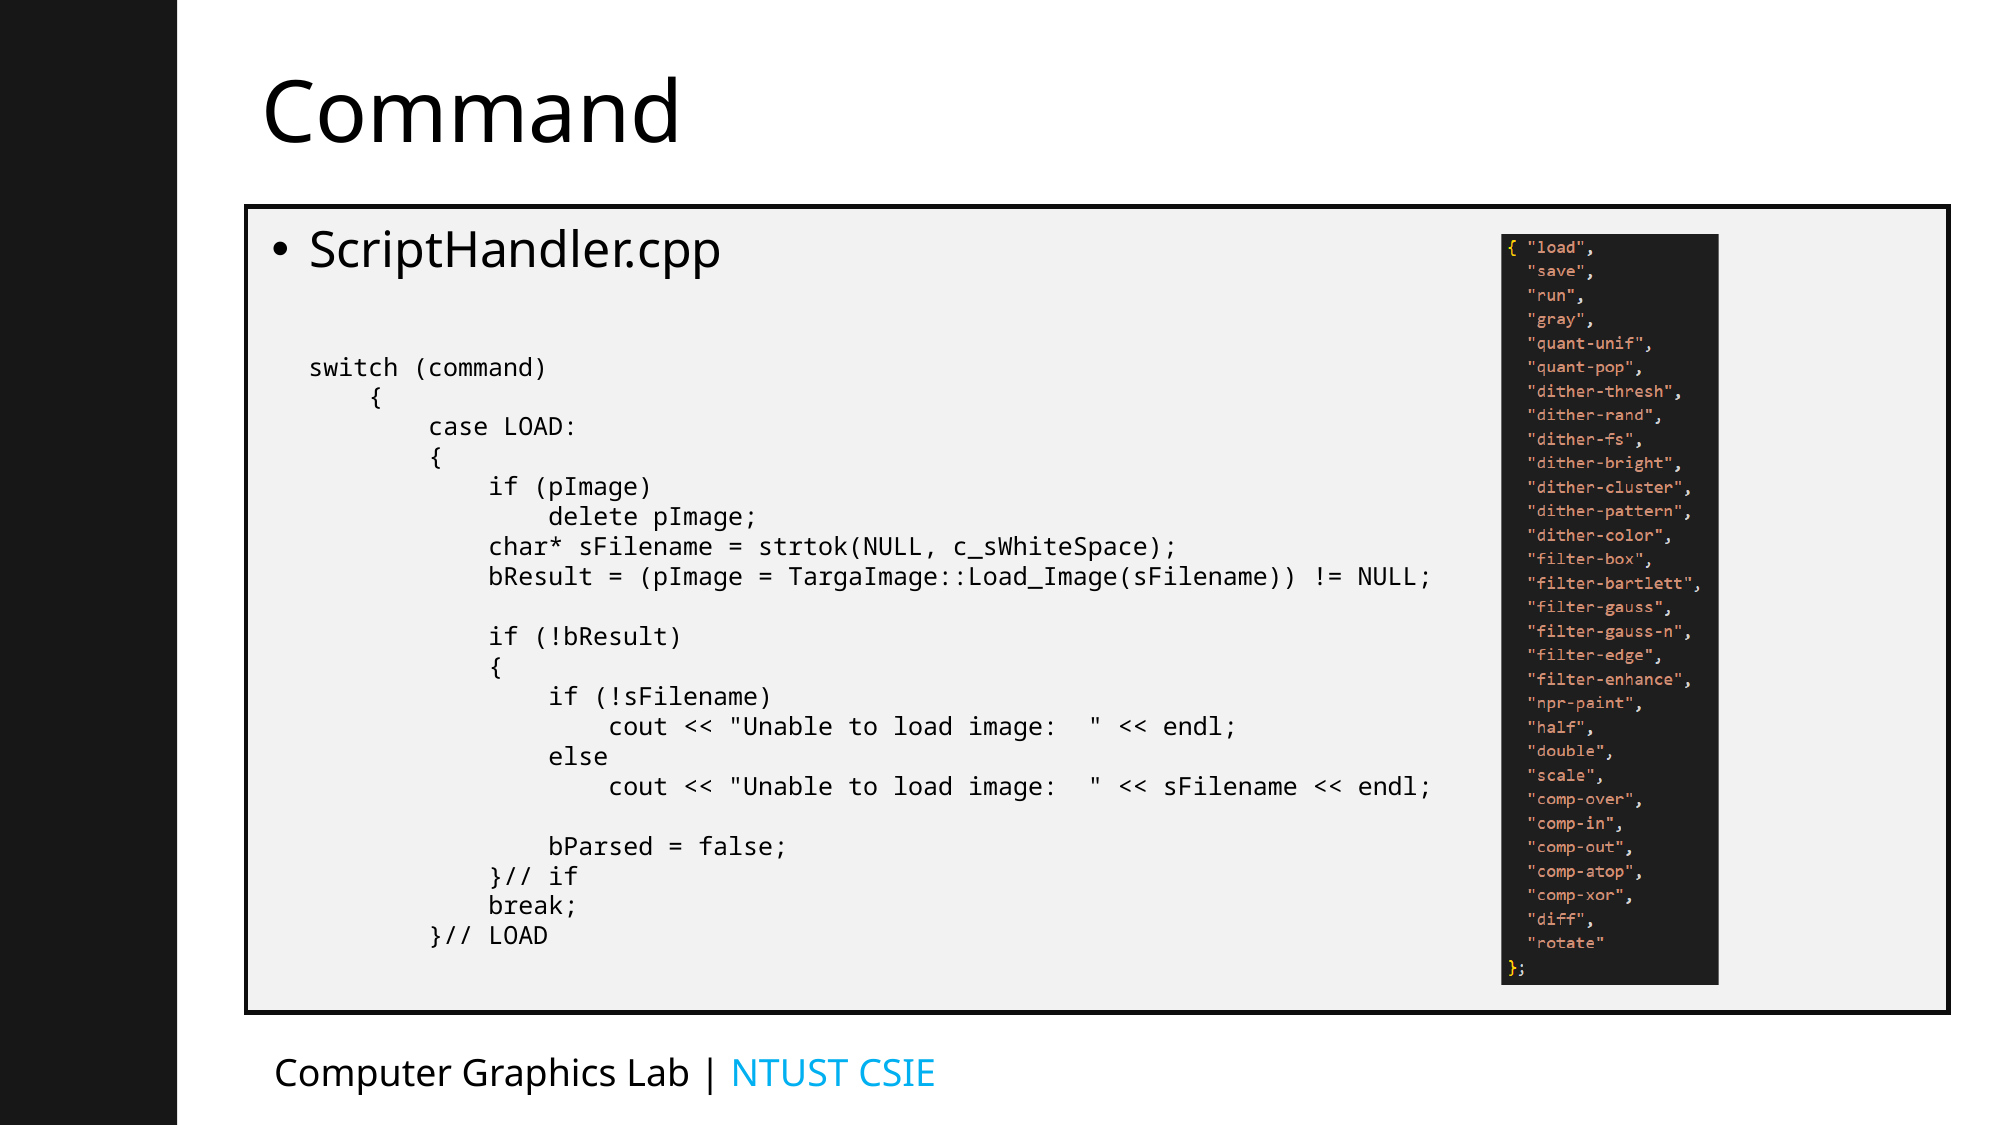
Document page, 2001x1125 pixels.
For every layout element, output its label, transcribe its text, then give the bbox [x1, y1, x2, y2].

text_box switch (command) { case LOAD: { if (pImage) delete pImage; char* sFilename = strtok(NULL, c_sWhiteSpace); bResult = (pImage = TargaImage::Load_Image(sFilename)) != NULL; if (!bResult) { if (!sFilename) cout << "Unable to load image: " << endl; else cout << "Unable to load image: " << sFilename << endl; bParsed = false; }// if break; }// LOAD [293, 343, 1501, 958]
list ScriptHandler.cpp [256, 216, 1938, 1003]
title Command [246, 59, 1949, 169]
picture [1501, 234, 1719, 986]
